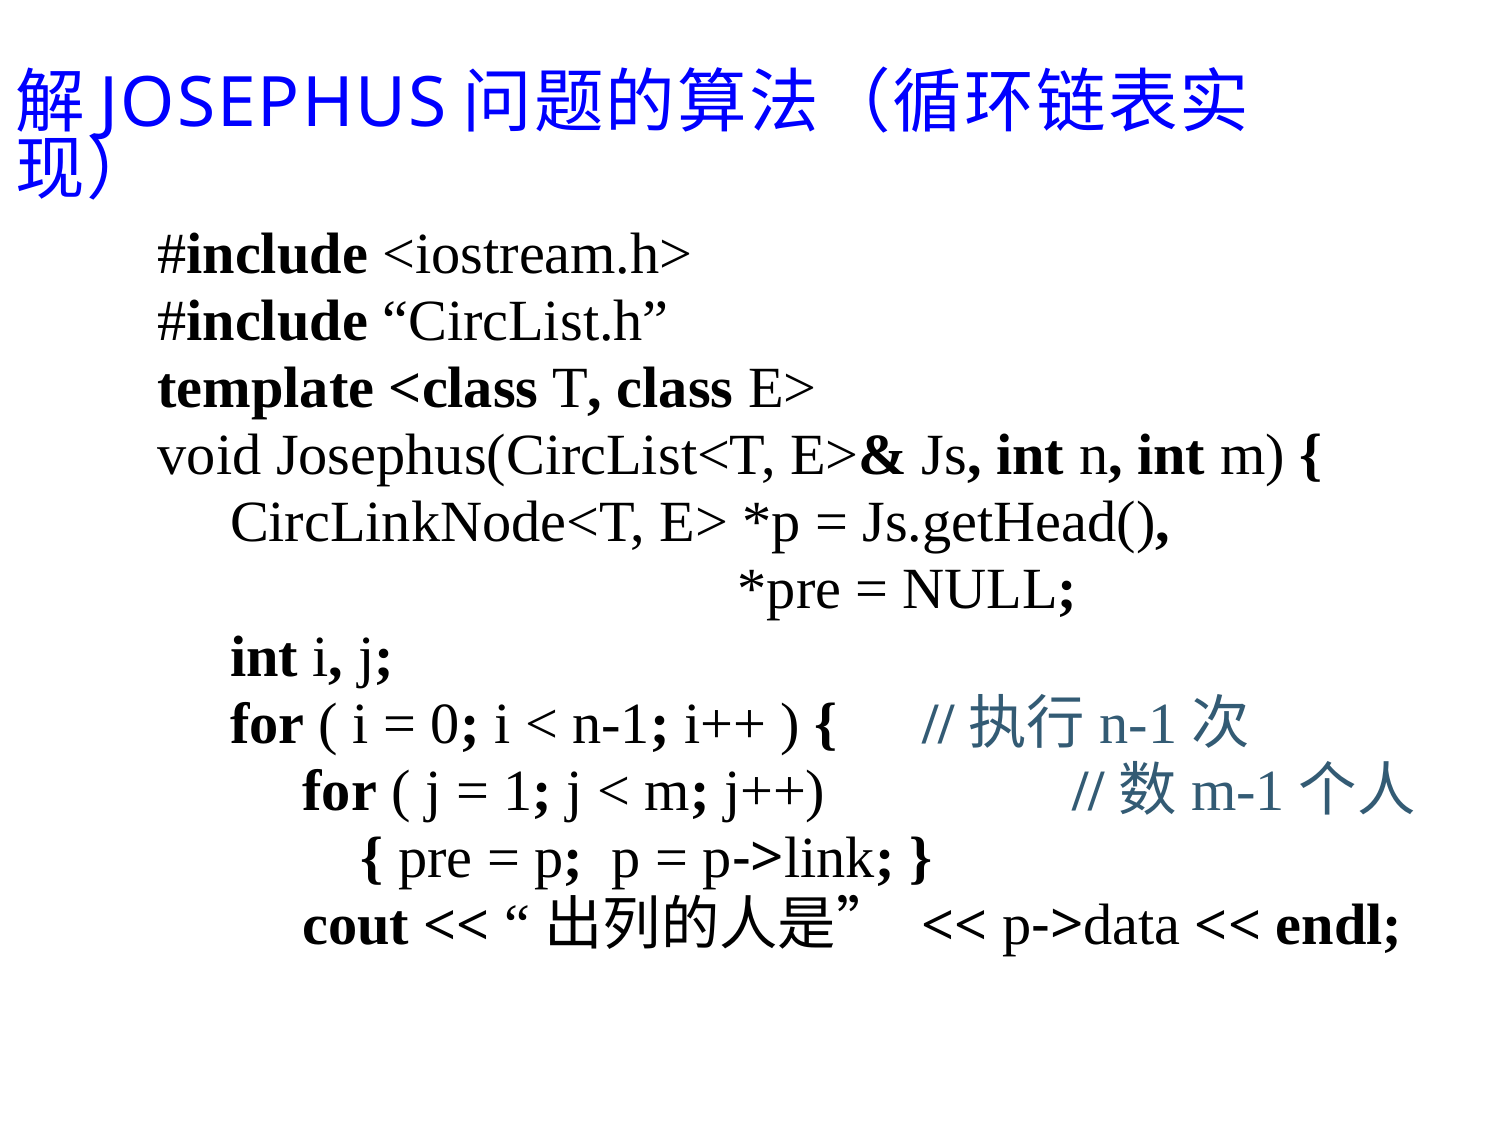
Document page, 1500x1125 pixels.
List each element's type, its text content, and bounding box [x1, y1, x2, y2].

list #include <iostream.h> #include “CircList.h” template <class T, class E> void Josephus(CircList<T, E>& Js, int n, int m) { CircLinkNode<T, E> *p = Js.getHead(), *pre = NULL; int i, j; for ( i = 0; i < n-1; i++ ) { //执行n-1次 for ( j = 1; j < m; j++) //数m-1个人 { pre = p; p = p->link; } cout << “出列的人是” << p->data << endl; [150, 215, 1500, 1025]
title 解Josephus问题的算法（循环链表实现） [0, 64, 1350, 215]
